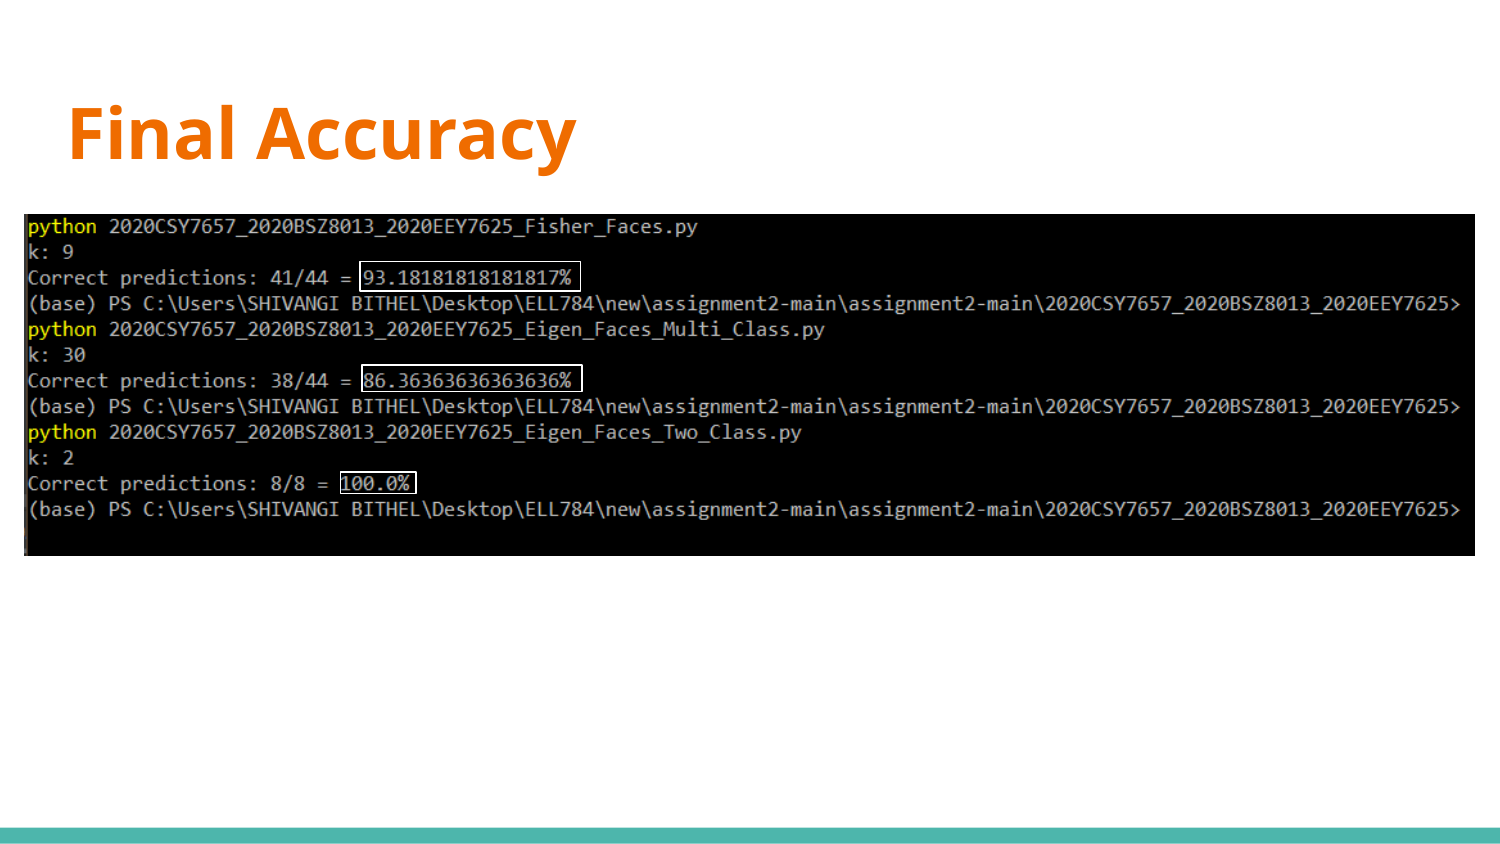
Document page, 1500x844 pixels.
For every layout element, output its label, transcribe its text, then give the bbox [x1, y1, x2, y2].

title Final Accuracy [51, 72, 1449, 189]
picture [24, 213, 1476, 556]
